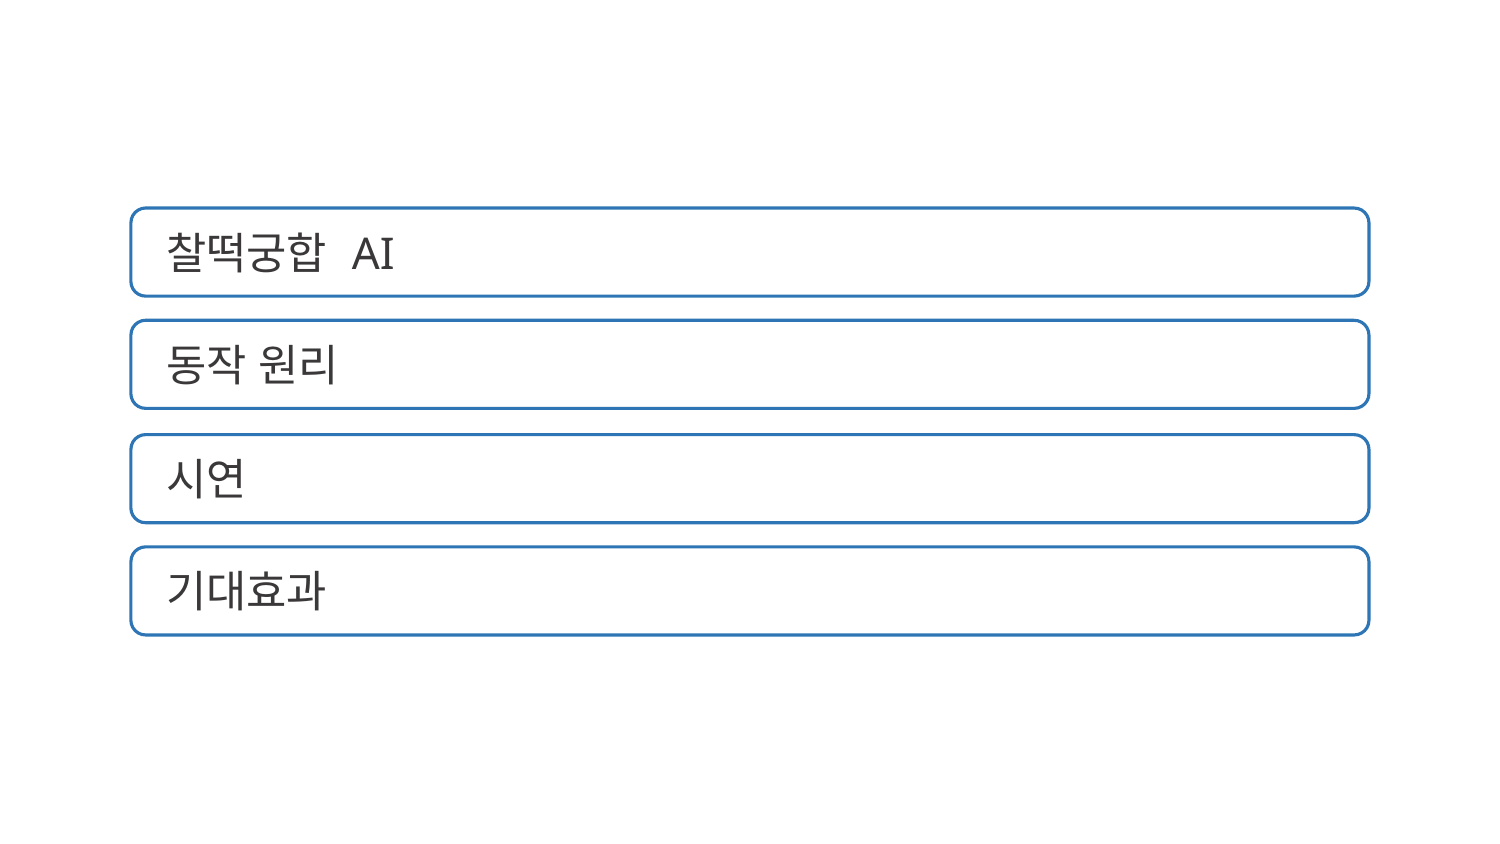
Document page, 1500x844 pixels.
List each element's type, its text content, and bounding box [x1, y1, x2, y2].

list 찰떡궁합 AI [129, 208, 1369, 297]
list 시연 [129, 433, 1369, 523]
list 기대효과 [129, 546, 1369, 635]
list 동작 원리 [129, 320, 1369, 410]
